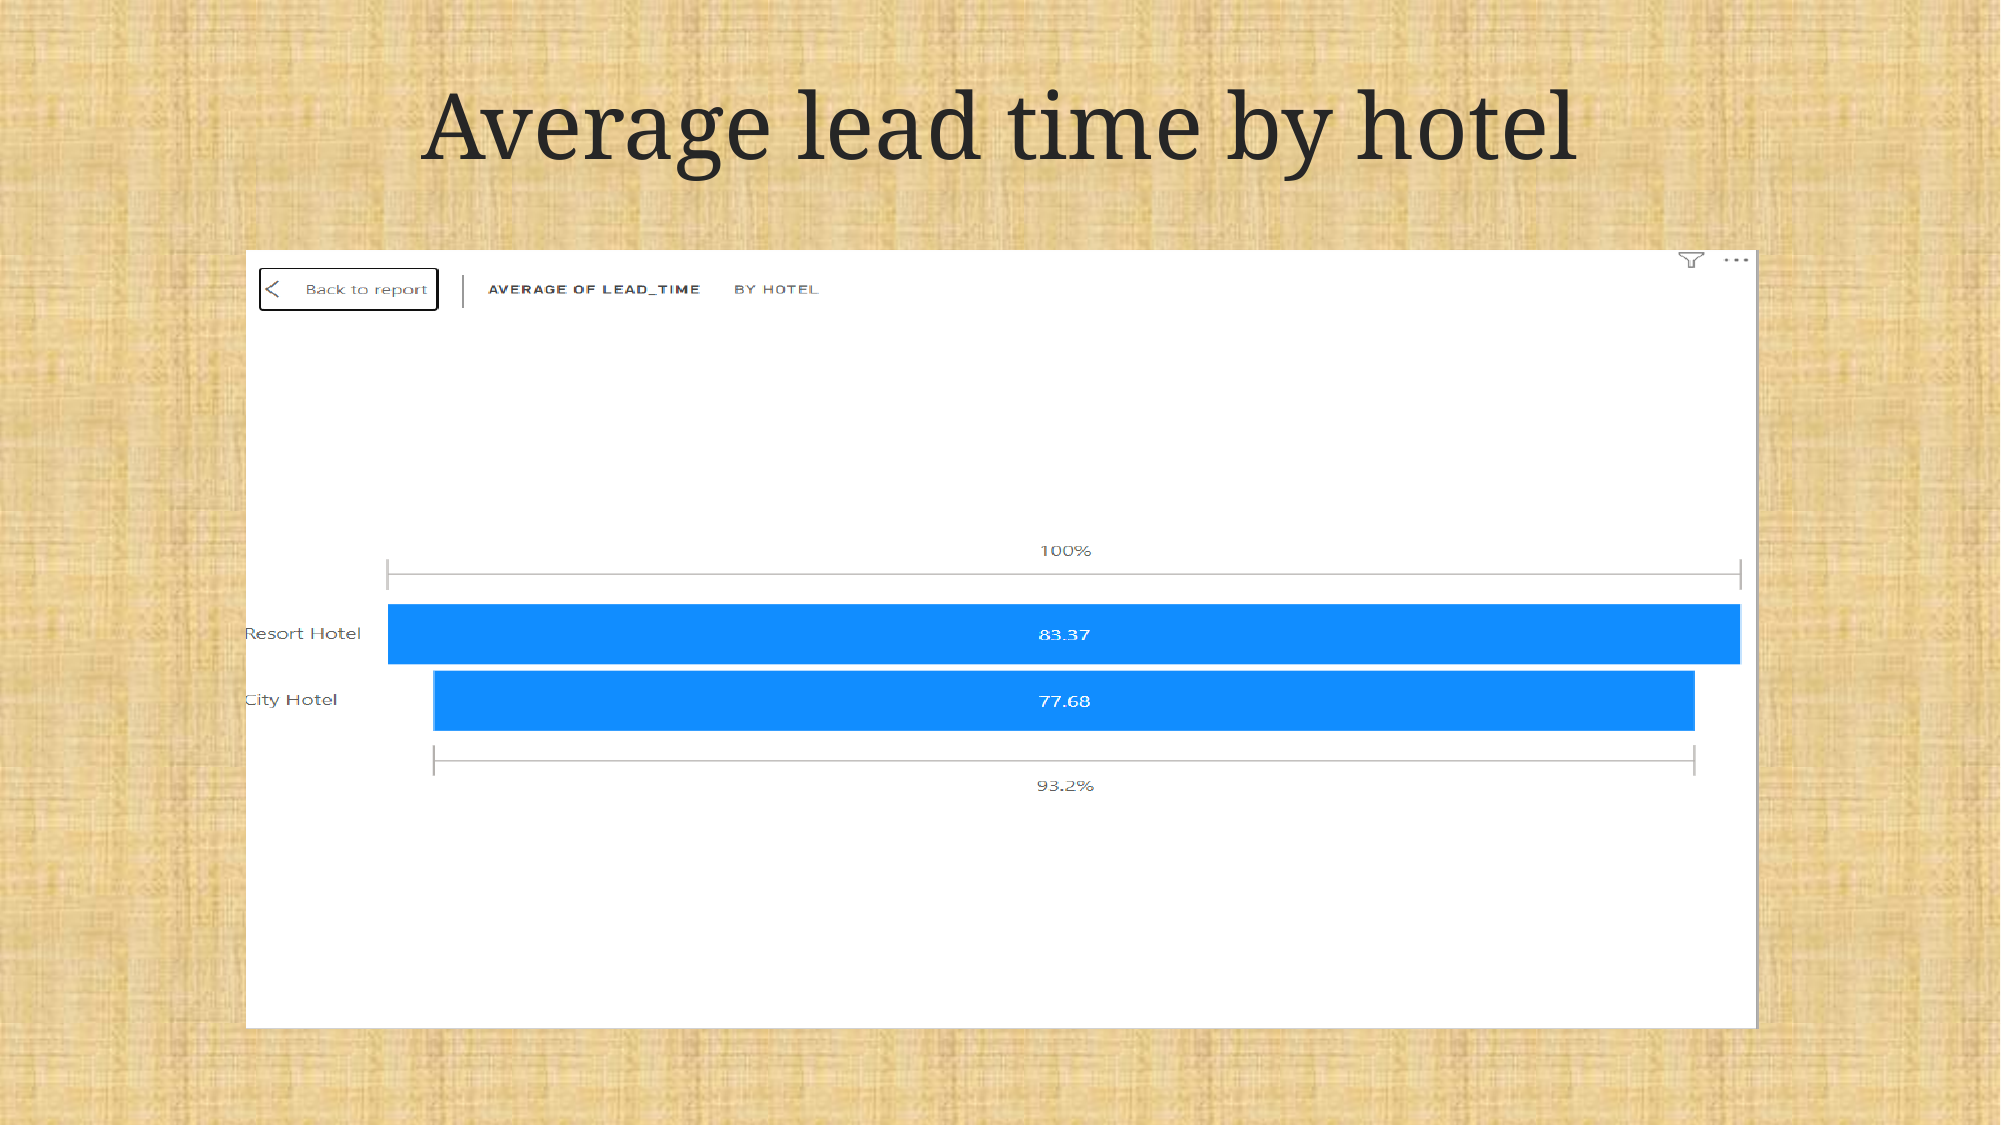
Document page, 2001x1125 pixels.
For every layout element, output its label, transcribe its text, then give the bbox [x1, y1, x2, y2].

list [246, 250, 1759, 1030]
picture [0, 0, 2001, 1125]
title Average lead time by hotel [212, 54, 1788, 192]
